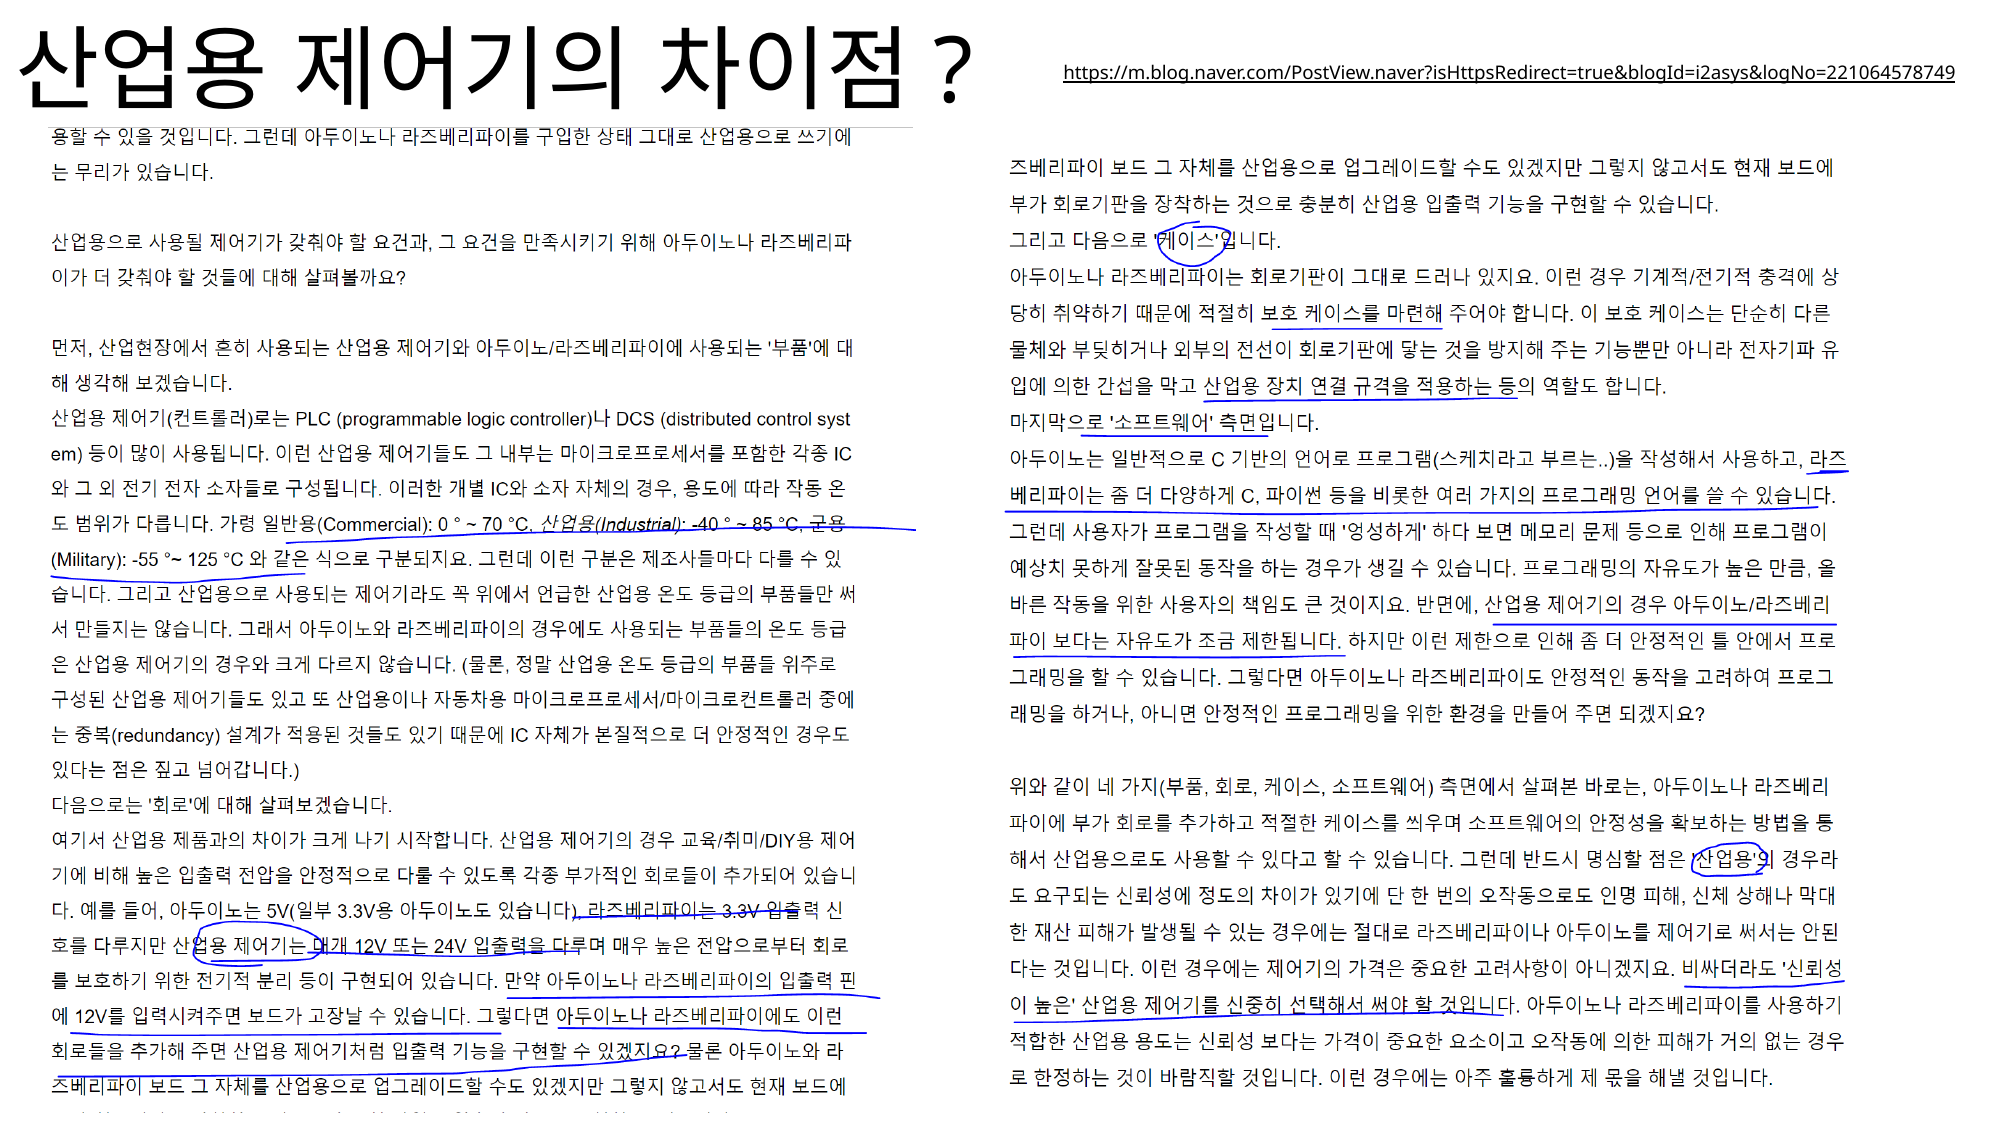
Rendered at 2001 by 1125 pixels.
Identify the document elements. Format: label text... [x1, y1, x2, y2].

picture [999, 155, 1886, 1113]
picture [48, 127, 916, 1113]
title 산업용 제어기의 차이점? [0, 0, 1725, 145]
text_box https://m.blog.naver.com/PostView.naver?isHttpsRedirect=true&blogId=i2asys&logNo=221064578749 [1048, 53, 2000, 94]
